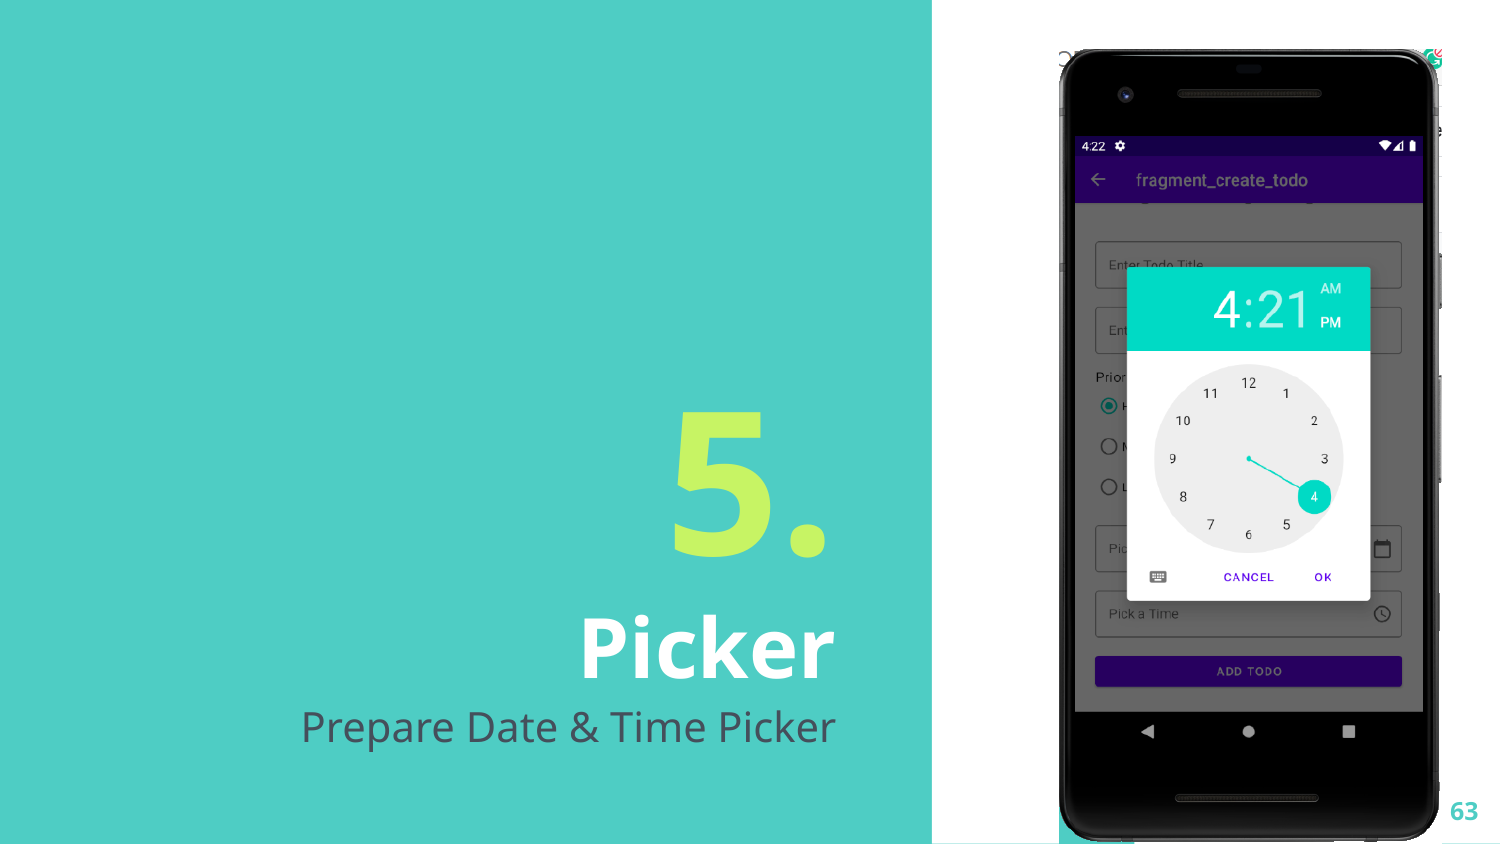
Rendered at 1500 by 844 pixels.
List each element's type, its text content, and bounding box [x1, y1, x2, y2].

title 5. Picker [112, 475, 852, 685]
picture [1058, 49, 1442, 844]
list Prepare Date & Time Picker [96, 685, 852, 779]
slide_number 63 [1446, 780, 1494, 832]
